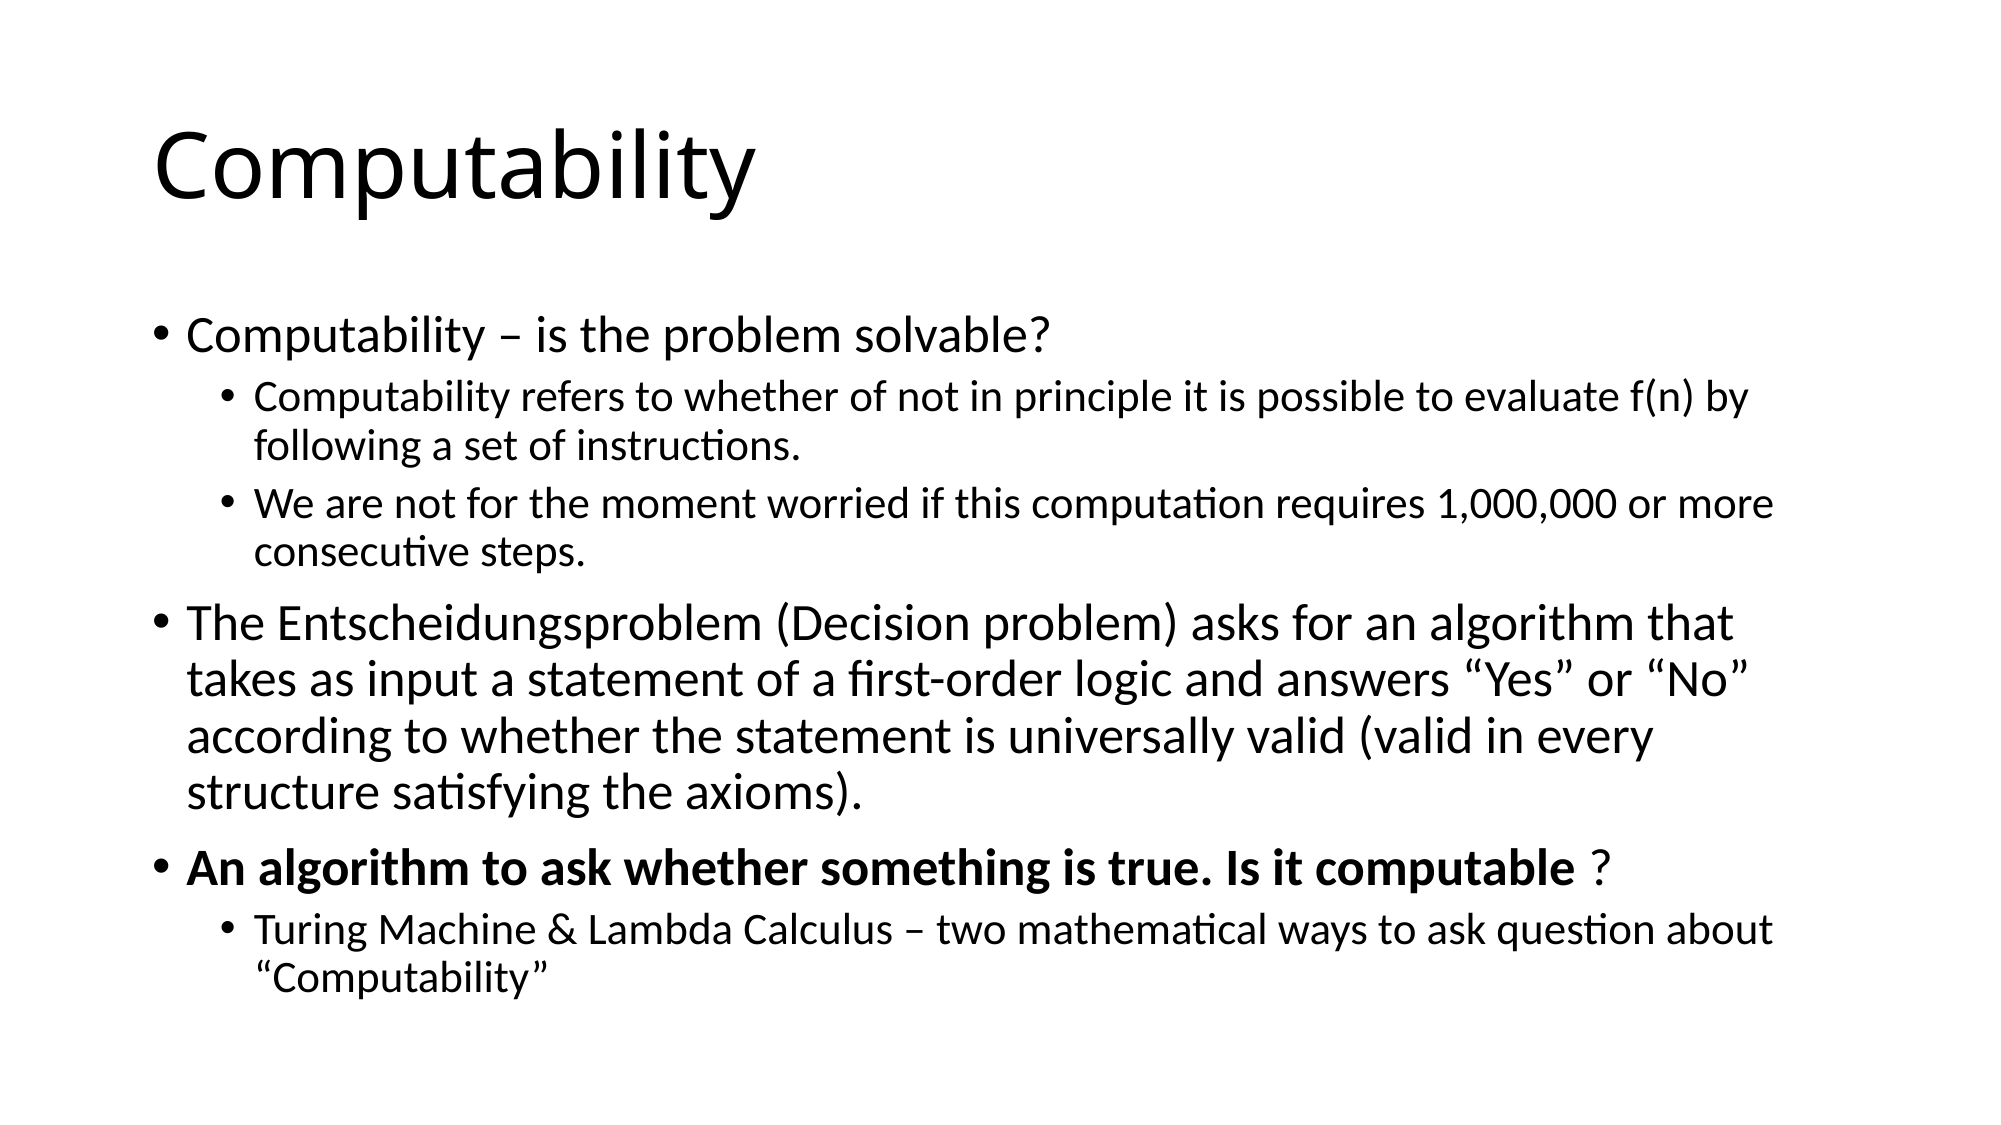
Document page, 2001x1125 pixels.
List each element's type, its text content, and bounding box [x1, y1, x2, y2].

list Computability – is the problem solvable? Computability refers to whether of not in principle it is possible to evaluate f(n) by following a set of instructions. We are not for the moment worried if this computation requires 1,000,000 or more consecutive steps. The Entscheidungsproblem (Decision problem) asks for an algorithm that takes as input a statement of a first-order logic and answers “Yes” or “No” according to whether the statement is universally valid (valid in every structure satisfying the axioms). An algorithm to ask whether something is true. Is it computable ? Turing Machine & Lambda Calculus – two mathematical ways to ask question about “Computability” [137, 299, 1863, 1014]
title Computability [137, 59, 1863, 278]
